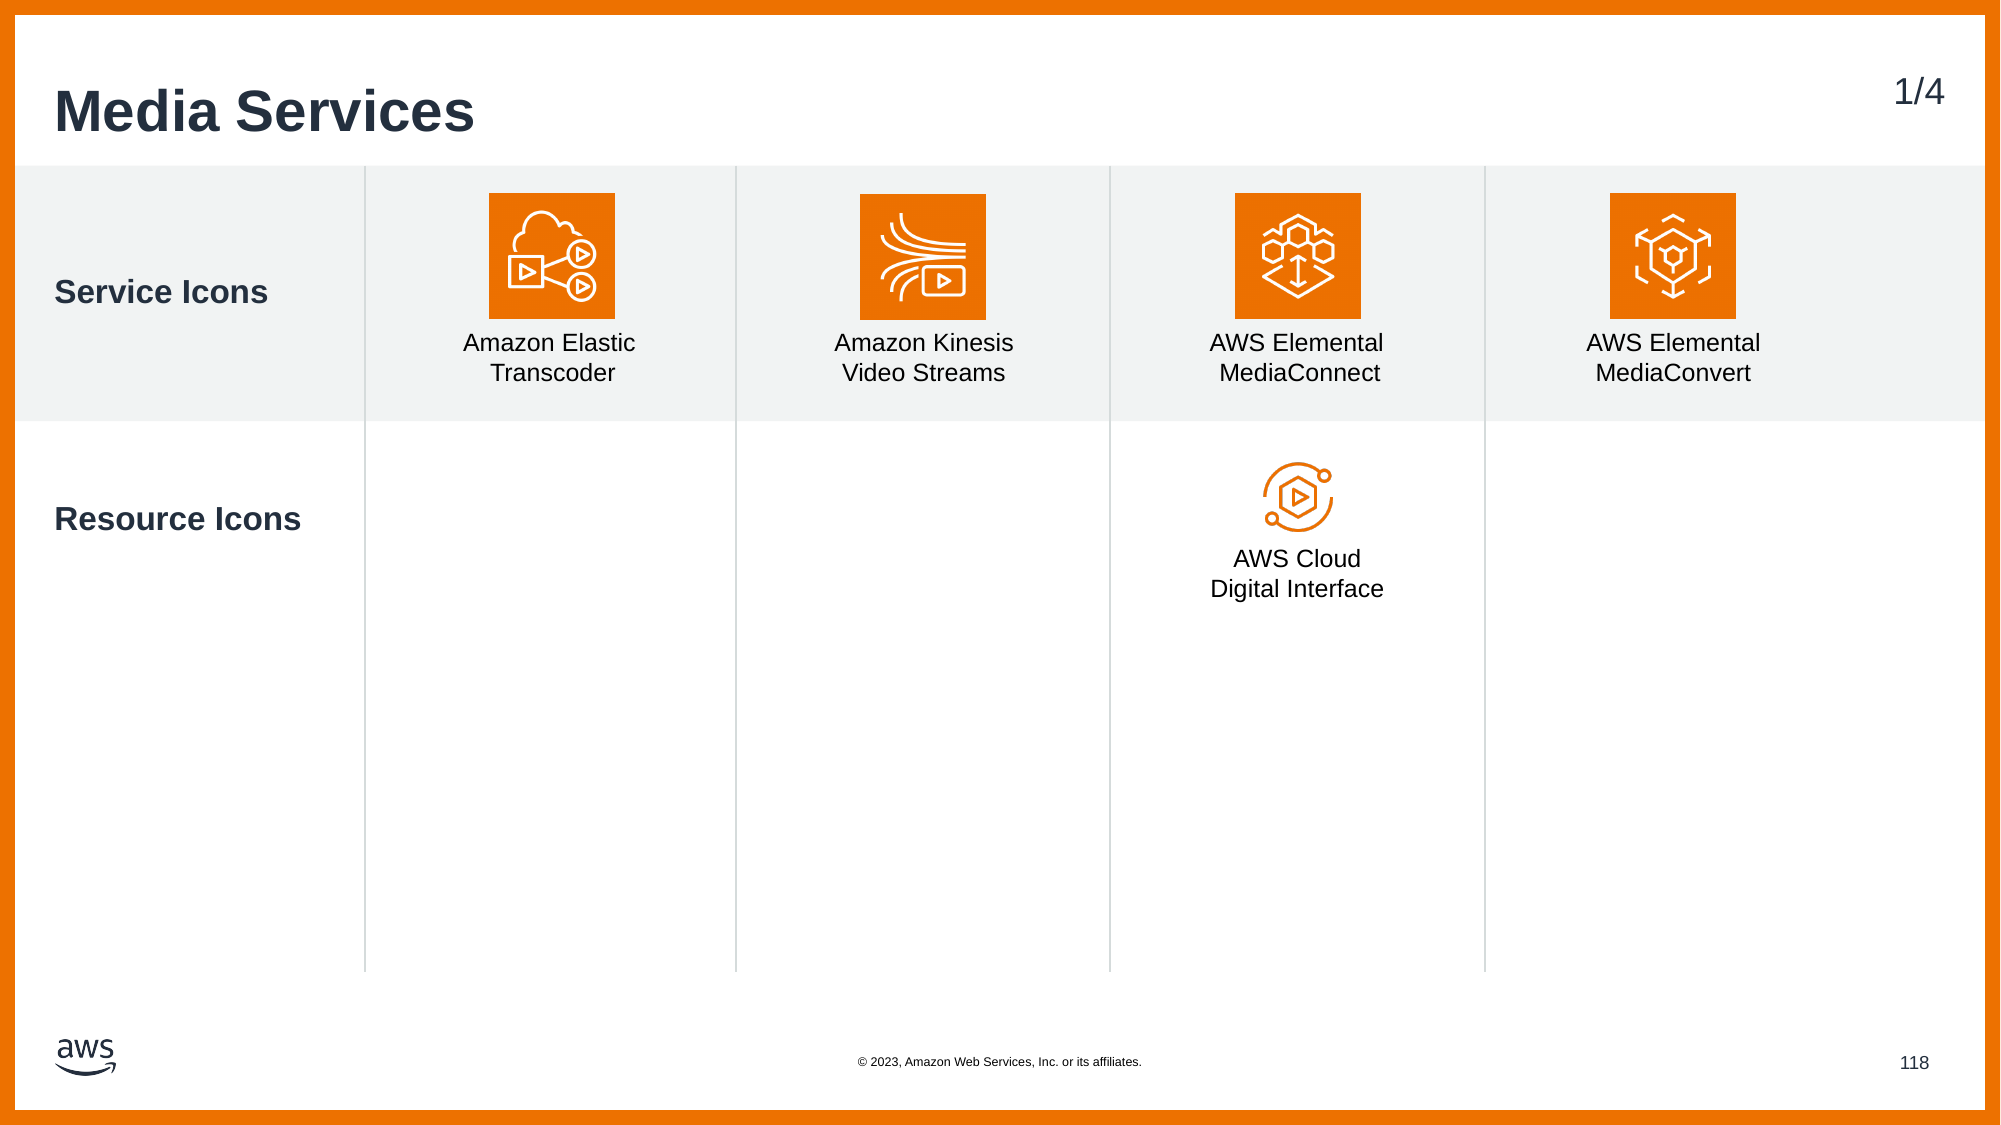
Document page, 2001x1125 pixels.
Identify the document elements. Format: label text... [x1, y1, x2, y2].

text_box AWS Elemental MediaConvert [1493, 319, 1855, 394]
title Media Services [39, 59, 1457, 166]
picture [55, 1039, 116, 1076]
picture [860, 194, 986, 320]
list 1/4 [1693, 59, 1961, 166]
text_box Amazon Kinesis Video Streams [736, 319, 1109, 394]
text_box AWS Cloud Digital Interface [1193, 534, 1402, 610]
picture [1610, 193, 1736, 319]
picture [1235, 193, 1361, 319]
footer © 2023, Amazon Web Services, Inc. or its affiliates. [662, 1031, 1338, 1092]
text_box Amazon Elastic Transcoder [369, 319, 735, 394]
text_box AWS Elemental MediaConnect [1113, 319, 1484, 394]
slide_number 118 [1494, 1031, 1945, 1092]
picture [1260, 459, 1336, 535]
picture [489, 193, 615, 319]
